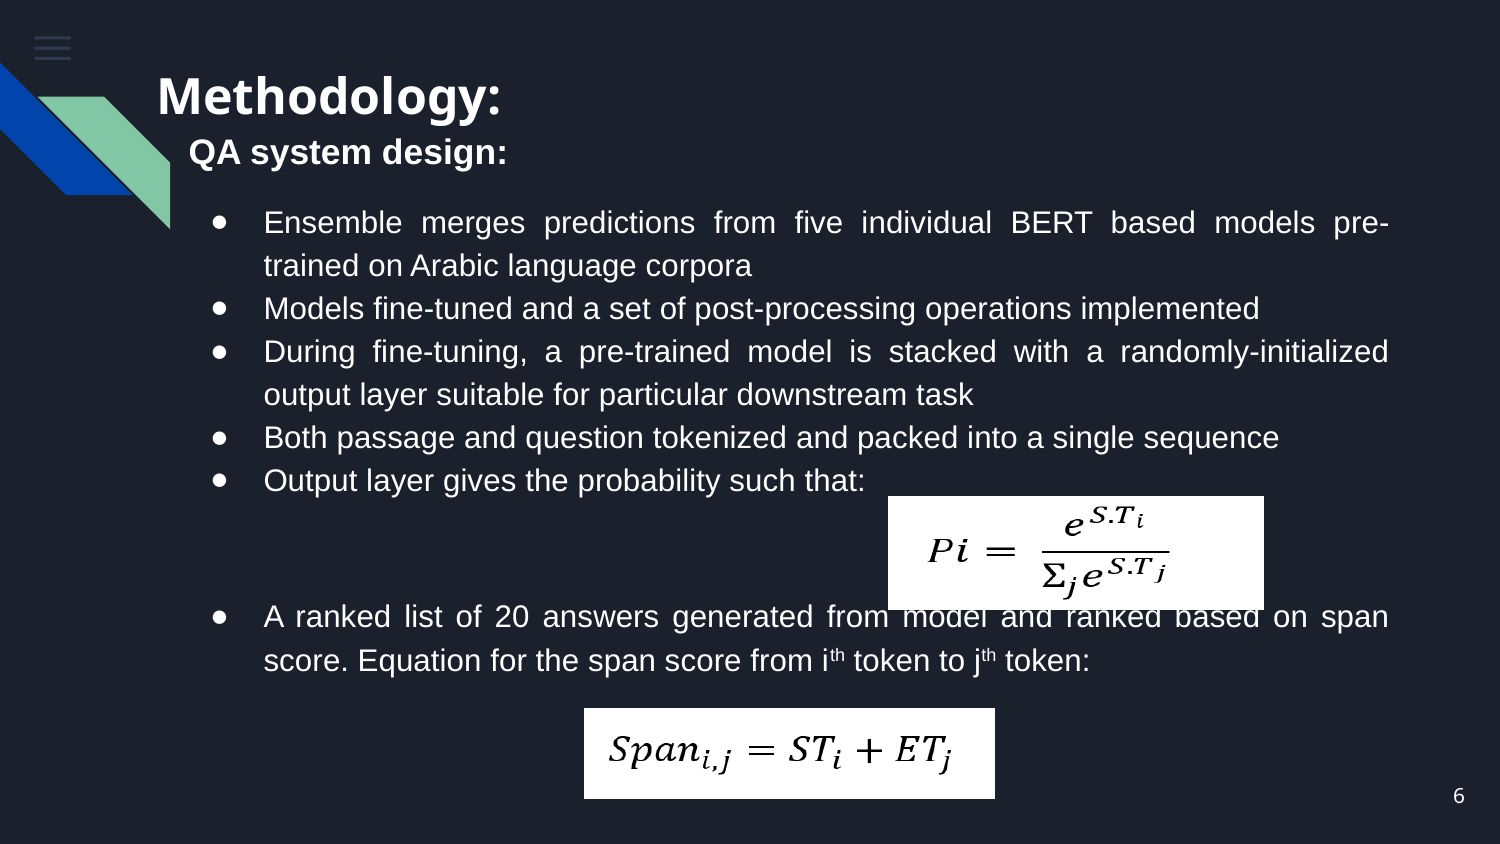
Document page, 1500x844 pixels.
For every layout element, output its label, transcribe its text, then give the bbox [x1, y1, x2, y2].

slide_number ‹#› [1389, 764, 1480, 830]
title Methodology: [140, 49, 1296, 156]
list QA system design: Ensemble merges predictions from five individual BERT based models pre-trained on Arabic language corpora Models fine-tuned and a set of post-processing operations implemented During fine-tuning, a pre-trained model is stacked with a randomly-initialized output layer suitable for particular downstream task Both passage and question tokenized and packed into a single sequence Output layer gives the probability such that: A ranked list of 20 answers generated from model and ranked based on span score. Equation for the span score from ith token to jth token: [173, 107, 1407, 811]
picture [888, 495, 1264, 610]
picture [584, 708, 996, 799]
